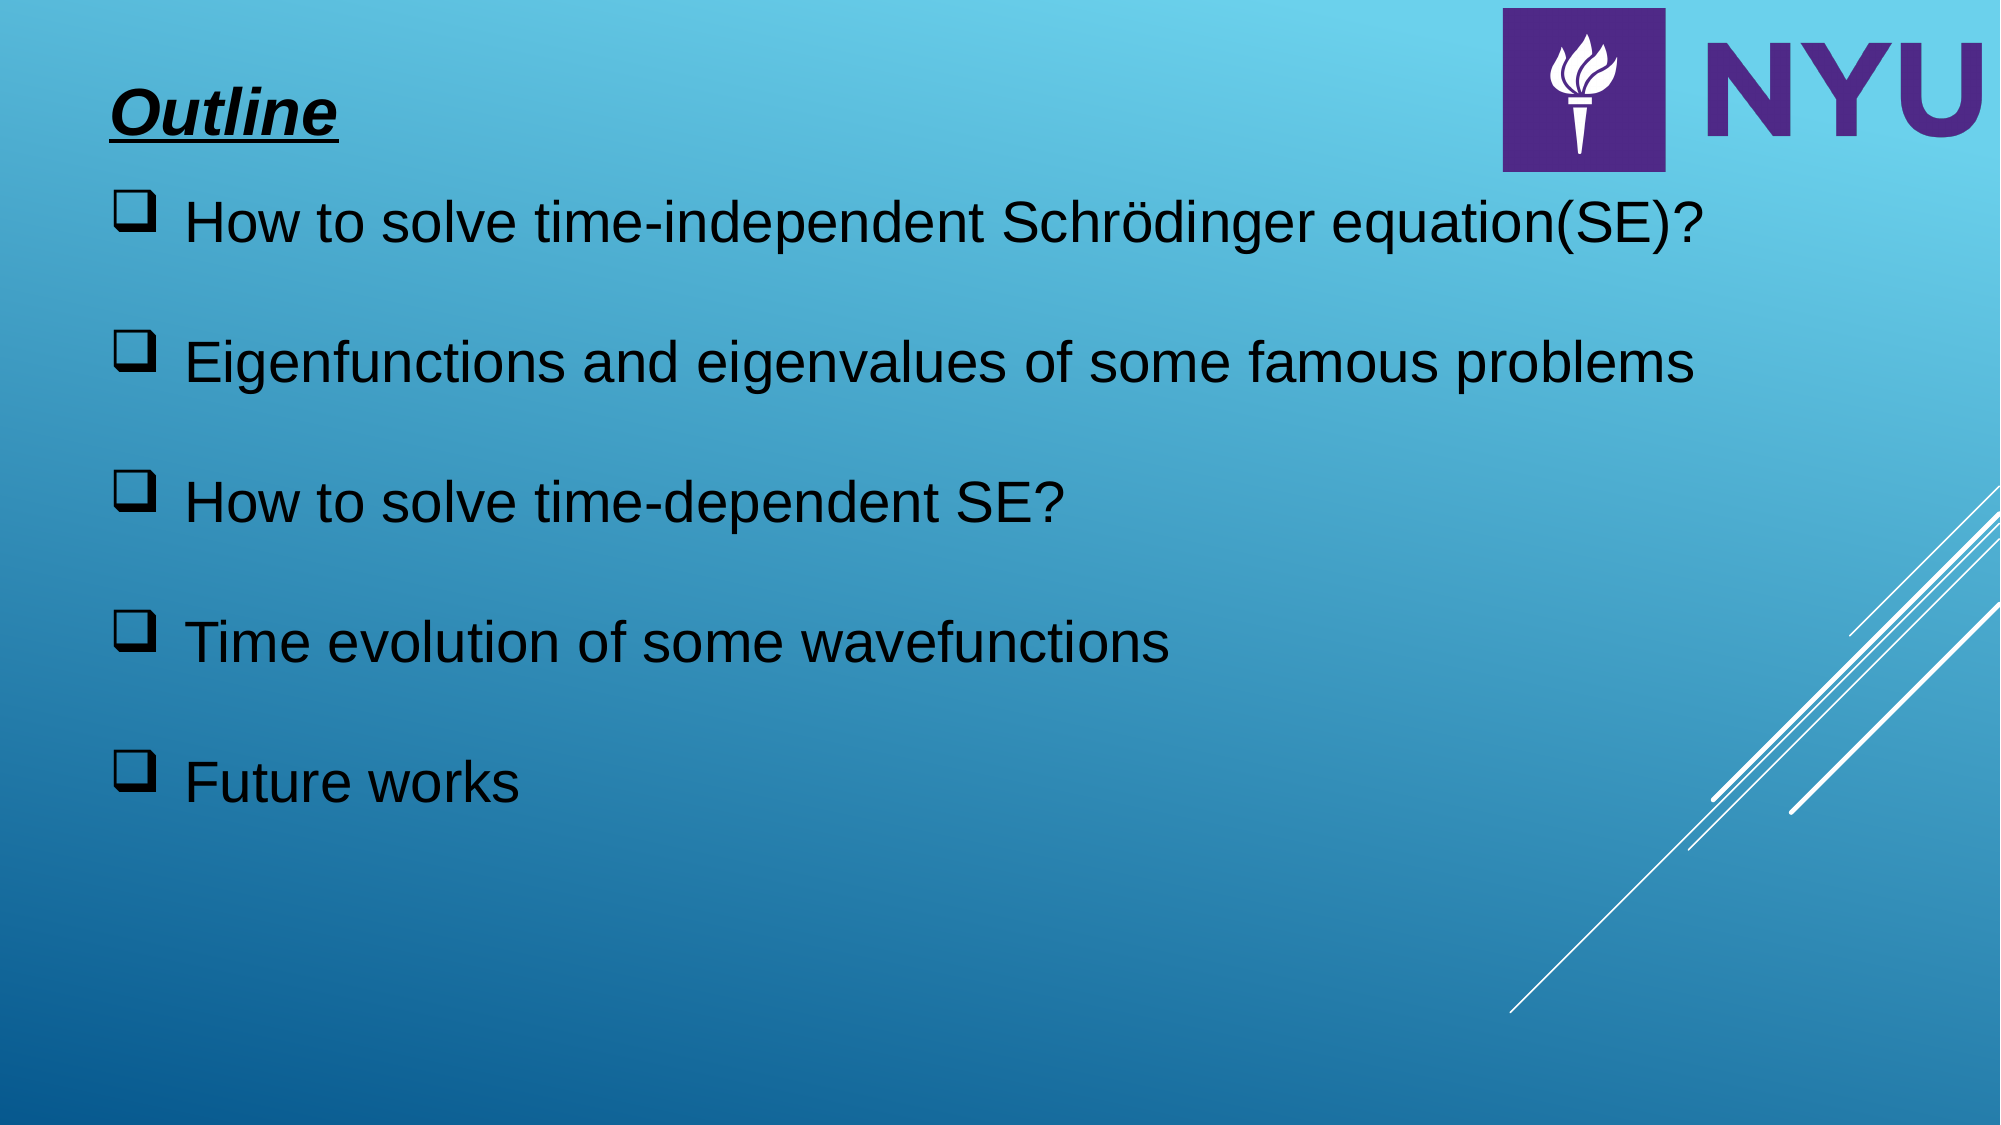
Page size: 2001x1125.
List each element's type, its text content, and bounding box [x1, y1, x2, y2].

picture [1502, 8, 1983, 172]
text_box Outline How to solve time-independent Schrödinger equation(SE)? Eigenfunctions and eigenvalues of some famous problems How to solve time-dependent SE? Time evolution of some wavefunctions Future works [94, 21, 1816, 902]
